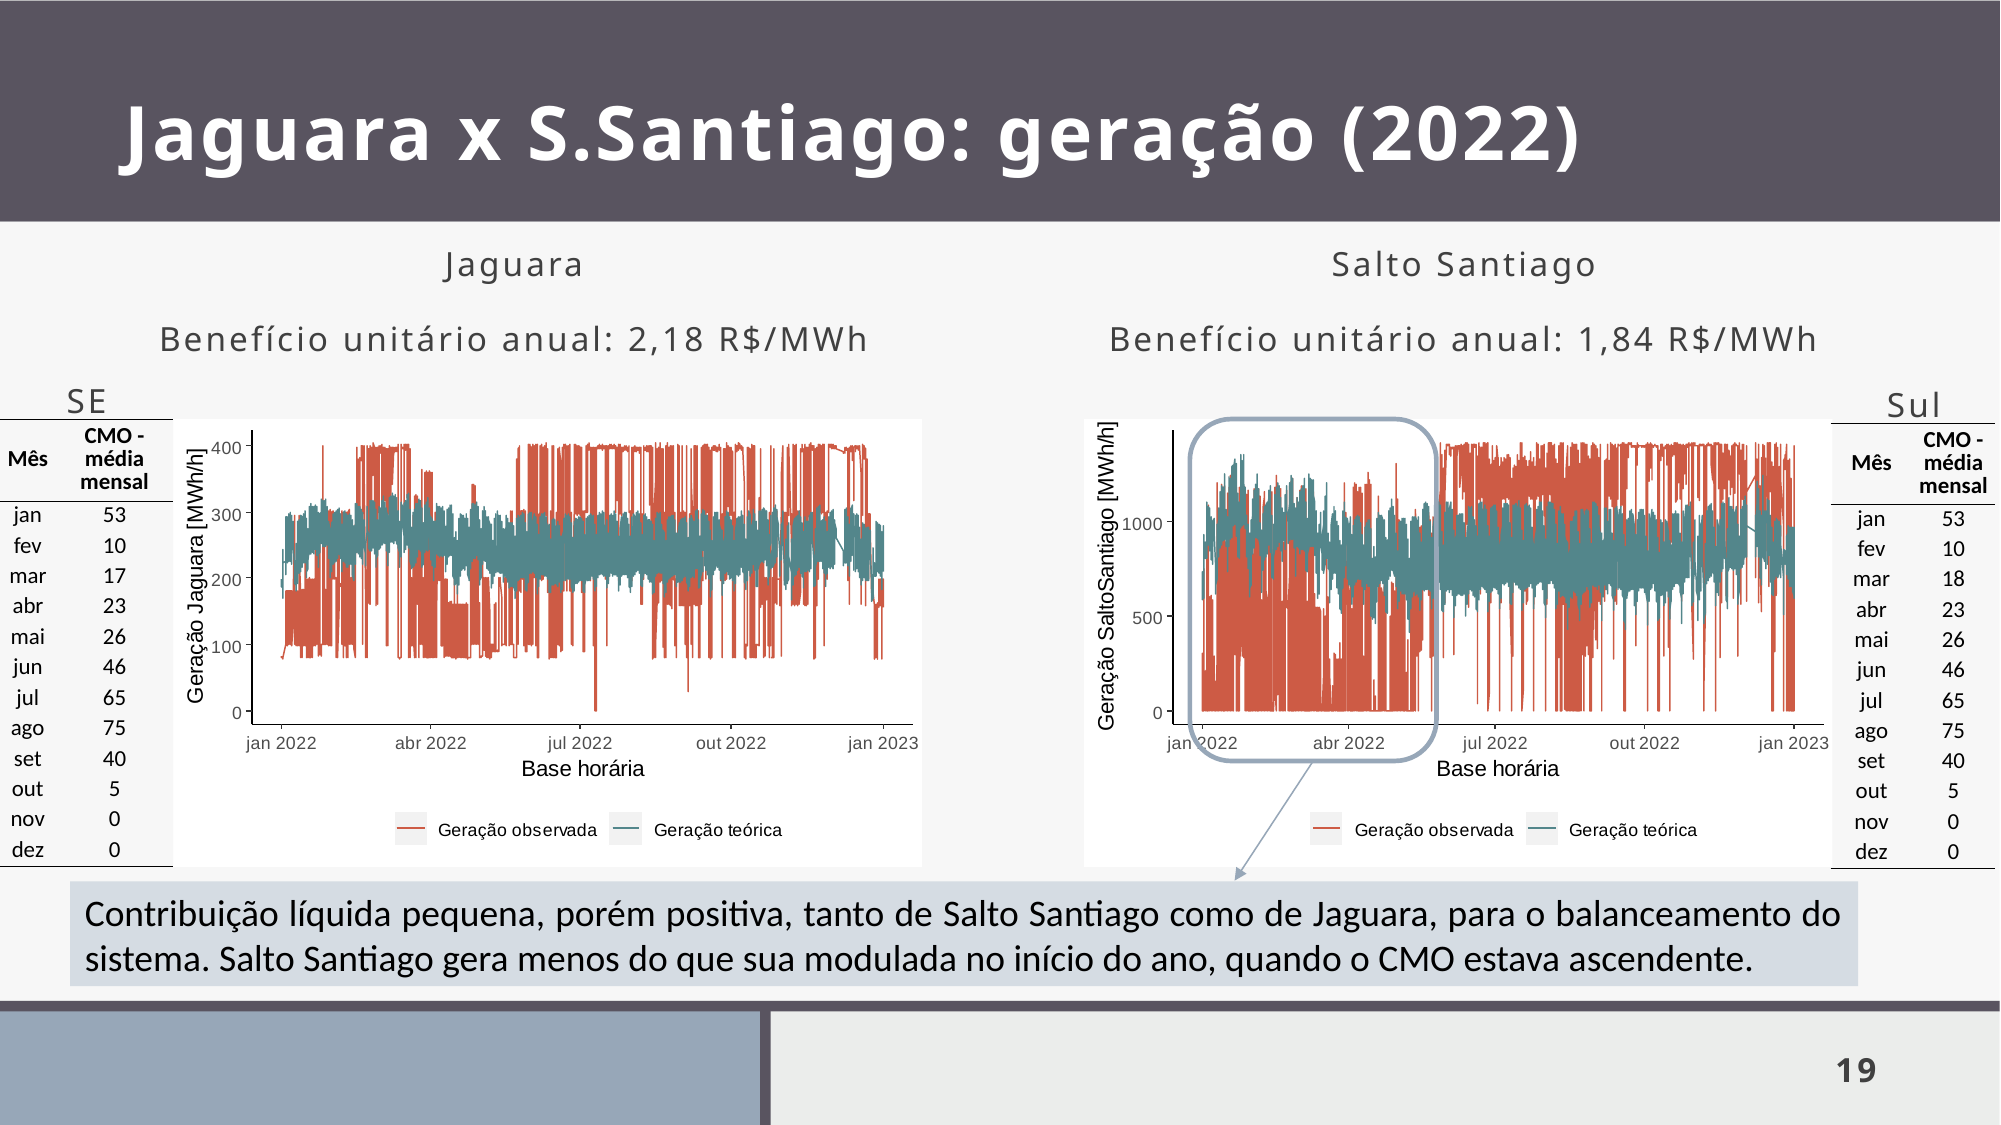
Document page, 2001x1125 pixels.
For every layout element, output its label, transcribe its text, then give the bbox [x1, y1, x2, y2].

table_cell 0 [1913, 808, 1995, 838]
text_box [1234, 760, 1314, 881]
table_cell ago [1833, 717, 1913, 747]
table_cell 53 [1913, 505, 1995, 535]
table_cell nov [1833, 808, 1913, 838]
table_cell mai [0, 623, 56, 653]
text_box Contribuição líquida pequena, porém positiva, tanto de Salto Santiago como de Jaguara, para o balanceamento do sistema. Salto Santiago gera menos do que sua modulada no início do ano, quando o CMO estava ascendente. [70, 881, 1859, 987]
table_cell 0 [1913, 838, 1995, 868]
table_cell mar [0, 562, 56, 592]
table_cell 75 [1913, 717, 1995, 747]
table_cell set [0, 744, 56, 775]
table_cell out [0, 775, 56, 805]
table_cell fev [0, 531, 56, 562]
list SE [21, 363, 152, 420]
table_header Mês [1833, 424, 1913, 504]
table_cell 23 [56, 592, 173, 623]
table_cell out [1833, 777, 1913, 808]
table_cell 18 [1913, 565, 1995, 596]
table_cell nov [0, 805, 56, 836]
table_cell 5 [1913, 777, 1995, 808]
table_cell fev [1833, 535, 1913, 565]
table_cell 65 [56, 684, 173, 714]
table_cell 40 [1913, 747, 1995, 777]
table_cell dez [0, 836, 56, 866]
list Salto Santiago Benefício unitário anual: 1,84 R$/MWh [1056, 231, 1872, 352]
table_cell mai [1833, 626, 1913, 656]
table_cell 0 [56, 836, 173, 866]
list Jaguara Benefício unitário anual: 2,18 R$/MWh [106, 216, 922, 367]
table_header CMO - média mensal [1913, 424, 1995, 504]
table_cell 53 [56, 502, 173, 531]
table_cell abr [0, 592, 56, 623]
table_cell 46 [56, 653, 173, 684]
table_cell 26 [56, 623, 173, 653]
table_cell dez [1831, 838, 1913, 868]
table_header Mês [0, 420, 56, 501]
table_cell 10 [1913, 535, 1995, 565]
table_cell 40 [56, 744, 173, 775]
table_cell jun [0, 653, 56, 684]
table_cell 65 [1913, 686, 1995, 717]
table_cell jul [1833, 686, 1913, 717]
table_cell set [1833, 747, 1913, 777]
table_header CMO - média mensal [56, 420, 173, 501]
table_cell 17 [56, 562, 173, 592]
table_cell mar [1833, 565, 1913, 596]
table_cell abr [1833, 596, 1913, 626]
table_cell ago [0, 714, 56, 744]
table_cell 75 [56, 714, 173, 744]
picture [173, 418, 923, 867]
table_cell 5 [56, 775, 173, 805]
table_cell 23 [1913, 596, 1995, 626]
table_cell jun [1833, 656, 1913, 686]
slide_number 19 [1733, 1035, 1895, 1110]
title Jaguara x S.Santiago: geração (2022) [106, 29, 1895, 184]
table_cell 0 [56, 805, 173, 836]
list Sul [1848, 367, 1979, 424]
table_cell jul [0, 684, 56, 714]
table_cell 46 [1913, 656, 1995, 686]
table_cell jan [1833, 505, 1913, 535]
table_cell 26 [1913, 626, 1995, 656]
table_cell 10 [56, 531, 173, 562]
picture [1083, 418, 1833, 867]
table_cell jan [0, 502, 56, 531]
